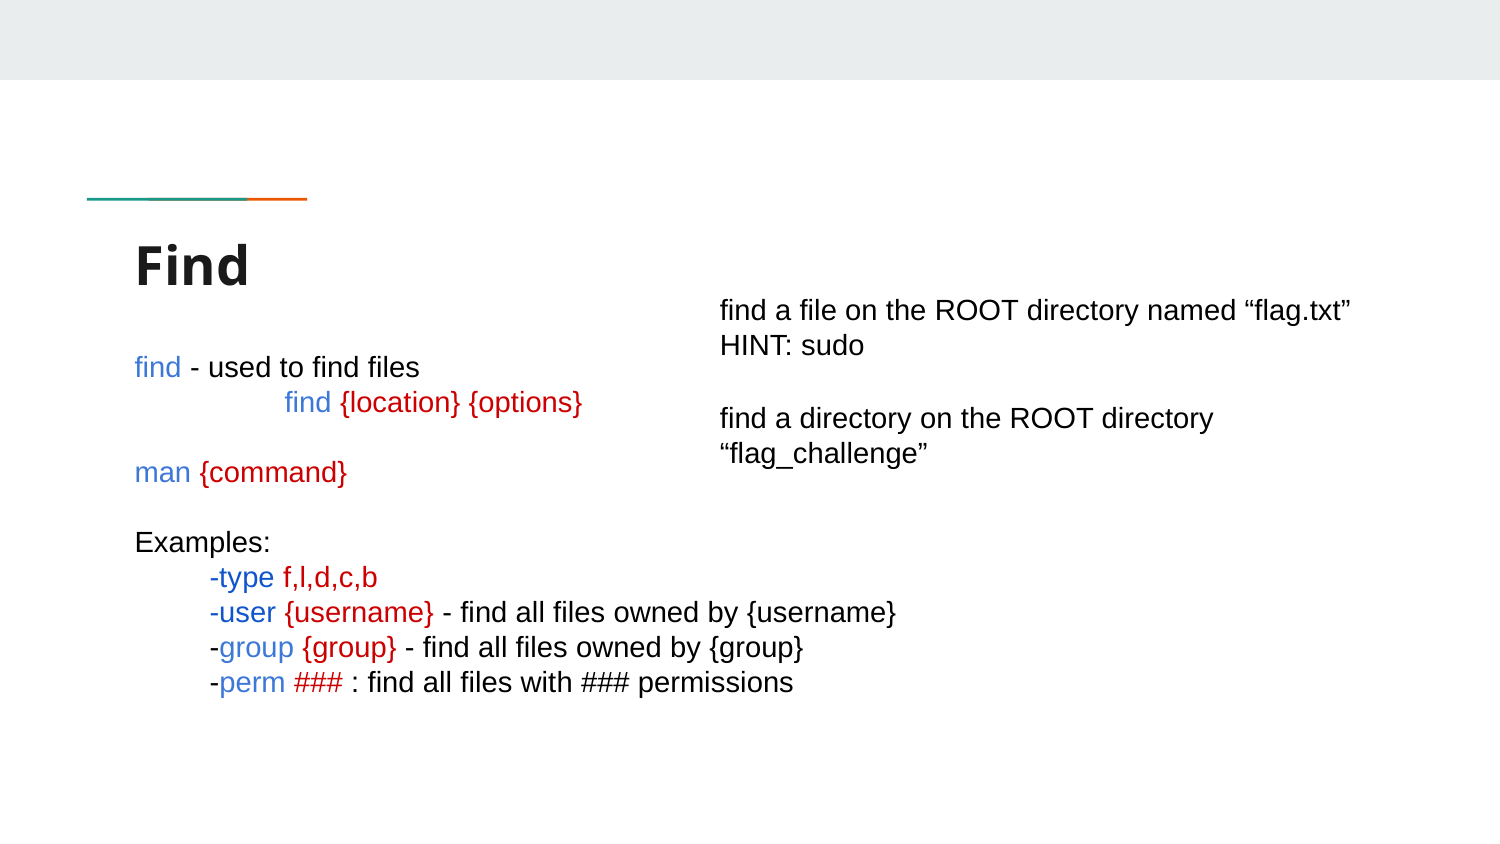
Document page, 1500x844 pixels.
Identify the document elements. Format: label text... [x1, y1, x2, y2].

text_box find - used to find files find {location} {options} man {command} Examples: -type f,l,d,c,b -user {username} - find all files owned by {username} -group {group} - find all files owned by {group} -perm ### : find all files with ### permissions [119, 333, 704, 486]
title Find [119, 216, 1381, 305]
text_box find a directory on the ROOT directory “flag_challenge” [704, 384, 1440, 493]
text_box find a file on the ROOT directory named “flag.txt” HINT: sudo [704, 276, 1448, 385]
